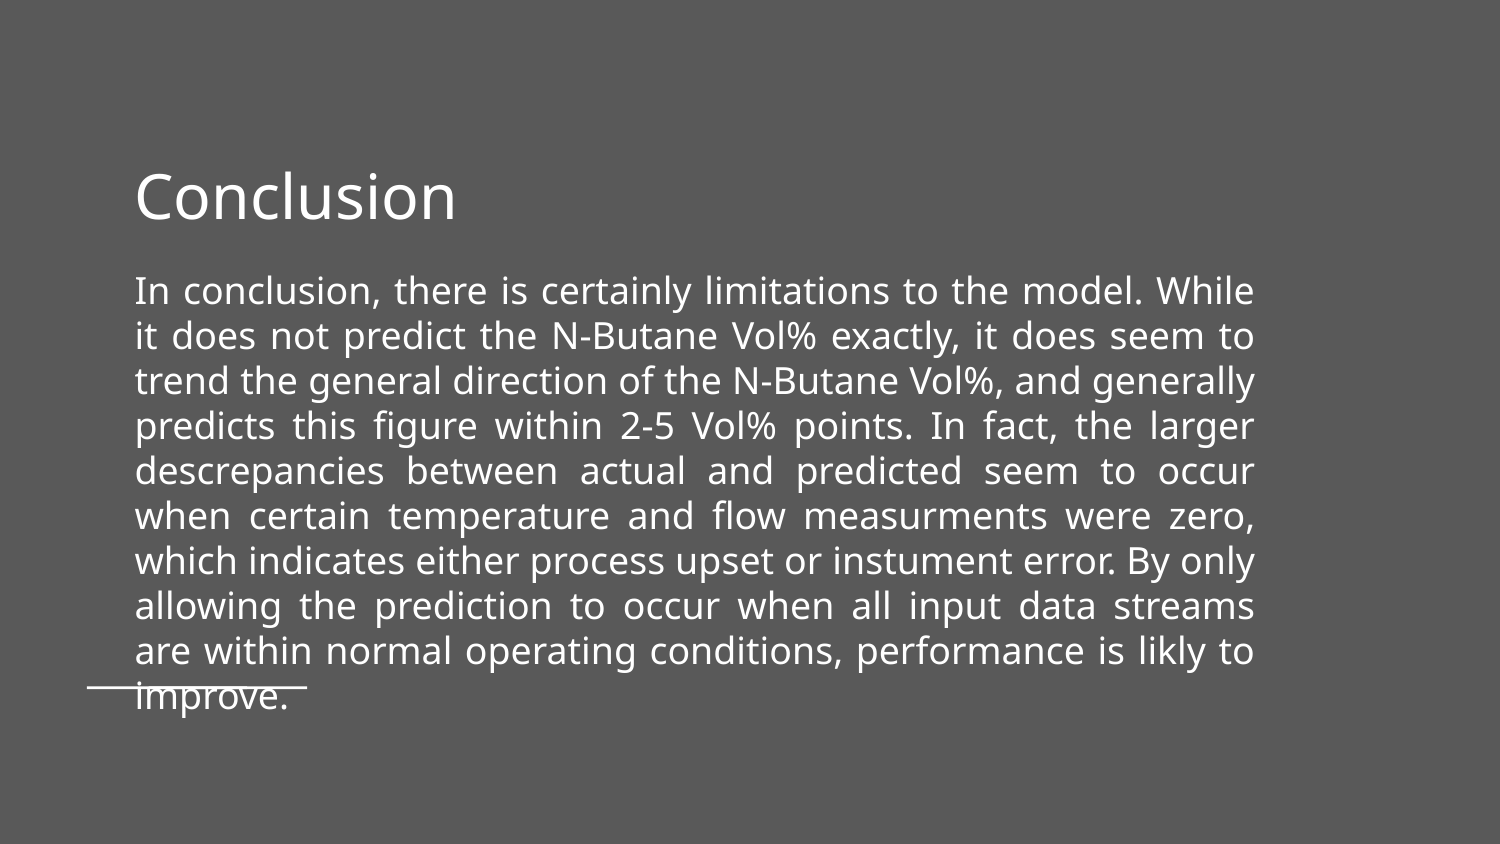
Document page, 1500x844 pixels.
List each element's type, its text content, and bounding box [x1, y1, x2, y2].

title In conclusion, there is certainly limitations to the model. While it does not predict the N-Butane Vol% exactly, it does seem to trend the general direction of the N-Butane Vol%, and generally predicts this figure within 2-5 Vol% points. In fact, the larger descrepancies between actual and predicted seem to occur when certain temperature and flow measurments were zero, which indicates either process upset or instument error. By only allowing the prediction to occur when all input data streams are within normal operating conditions, performance is likly to improve. [119, 252, 1272, 616]
title Conclusion [119, 141, 1272, 252]
